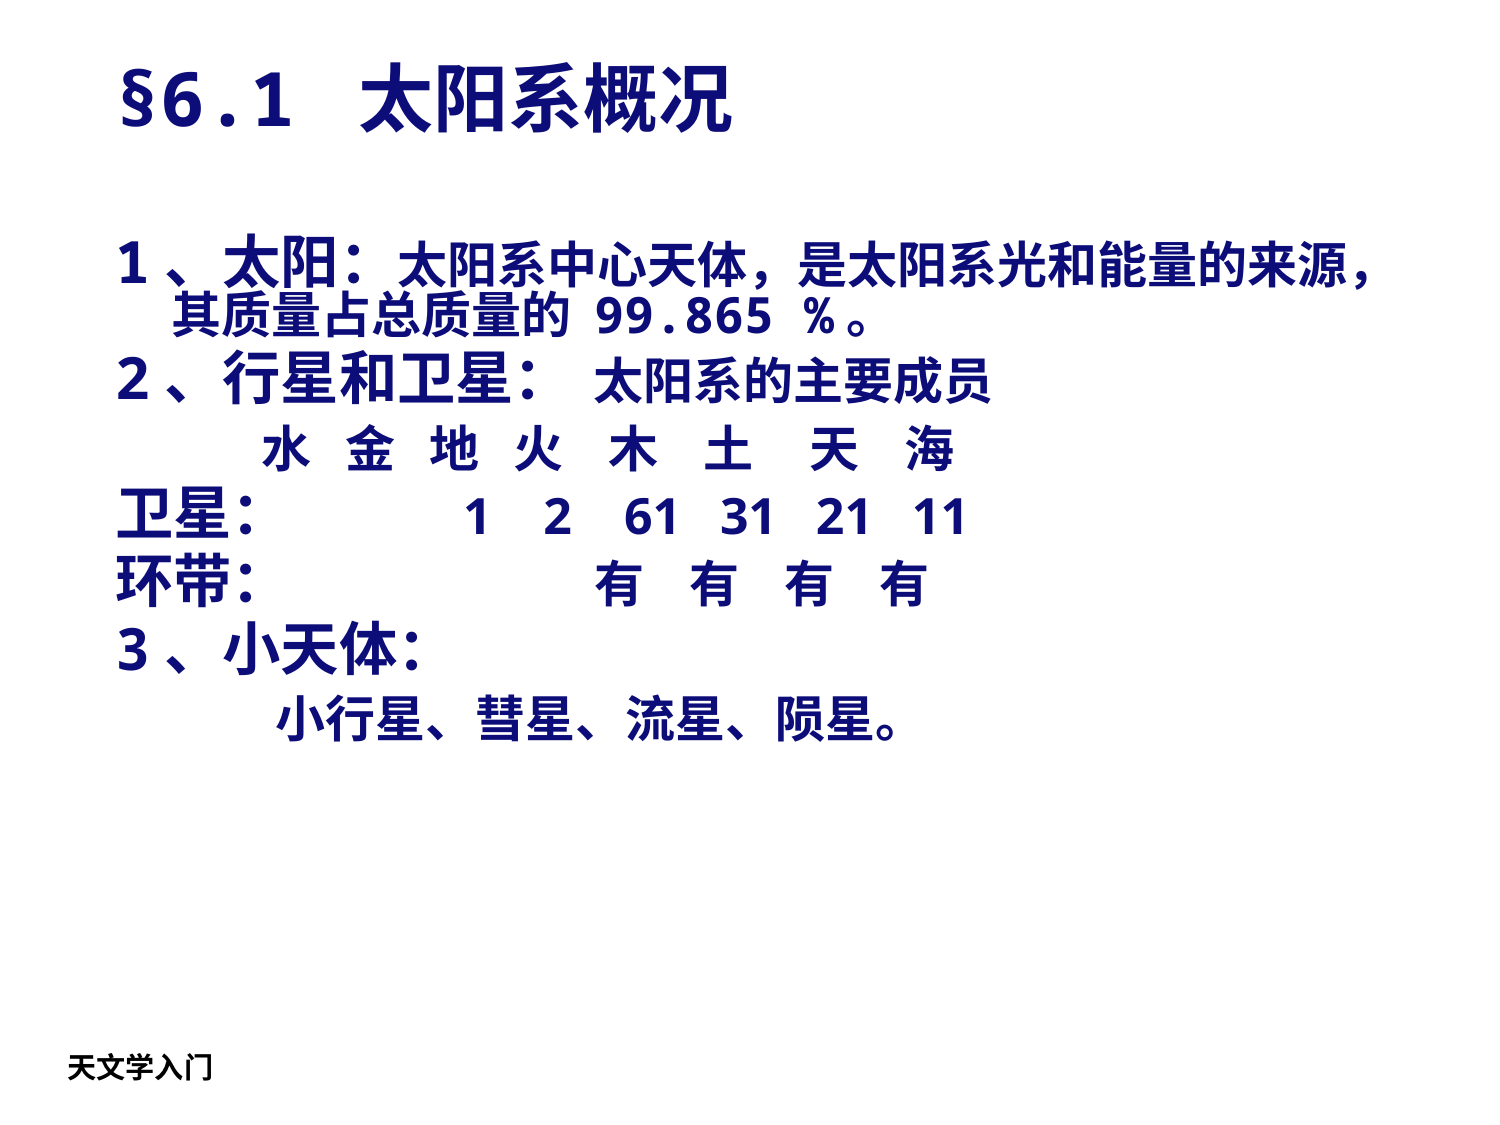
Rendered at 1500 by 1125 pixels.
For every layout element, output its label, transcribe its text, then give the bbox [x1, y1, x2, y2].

list §6.1 太阳系概况 1、太阳：太阳系中心天体，是太阳系光和能量的来源，其质量占总质量的 99.865 %。 2、行星和卫星： 太阳系的主要成员 水 金 地 火 木 土 天 海 卫星： 1 2 61 31 21 11 环带： 有 有 有 有 3、小天体： 小行星、彗星、流星、陨星。 [100, 60, 1447, 997]
slide_number 天文学入门 [24, 1041, 301, 1092]
